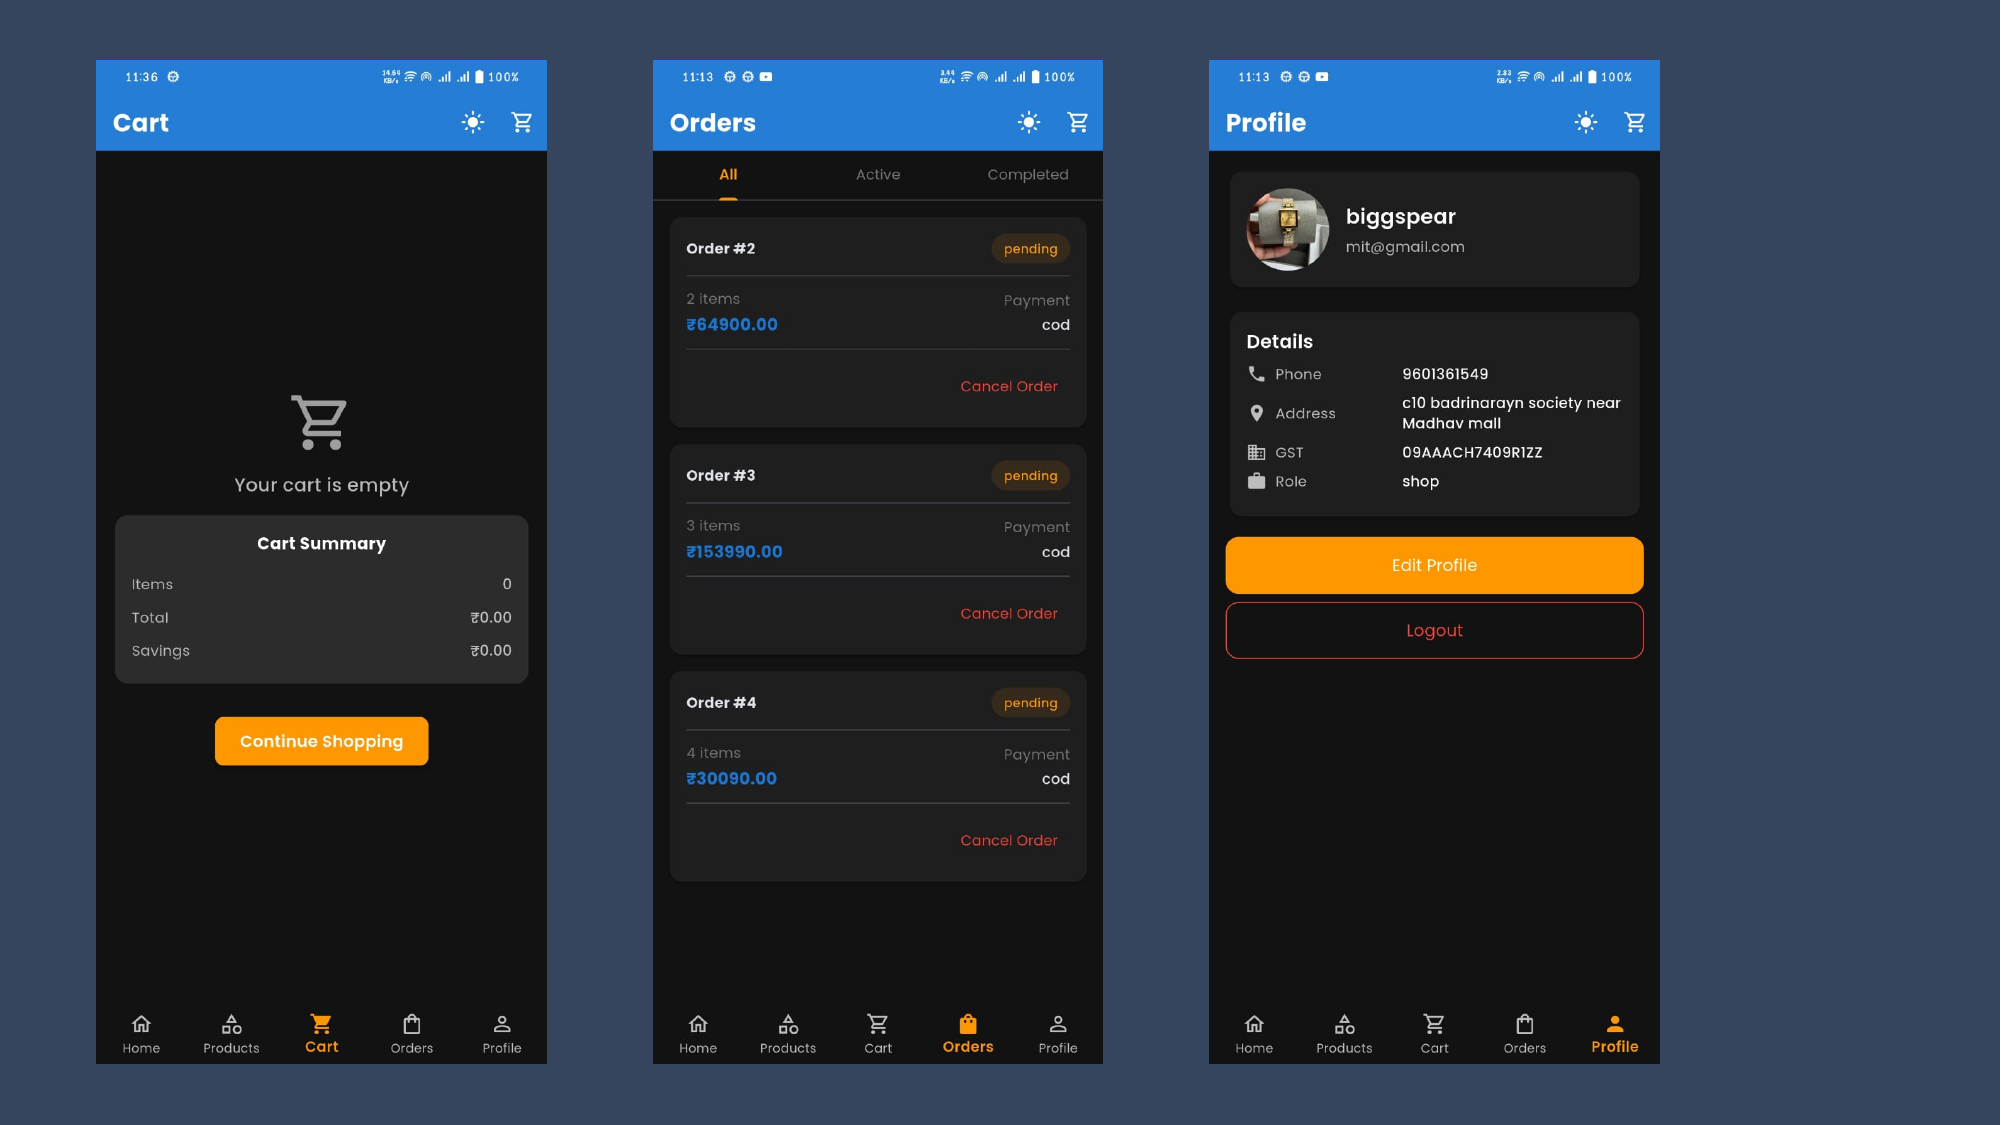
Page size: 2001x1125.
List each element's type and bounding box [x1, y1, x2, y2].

picture [1209, 60, 1660, 1065]
picture [653, 60, 1103, 1065]
picture [96, 60, 547, 1065]
